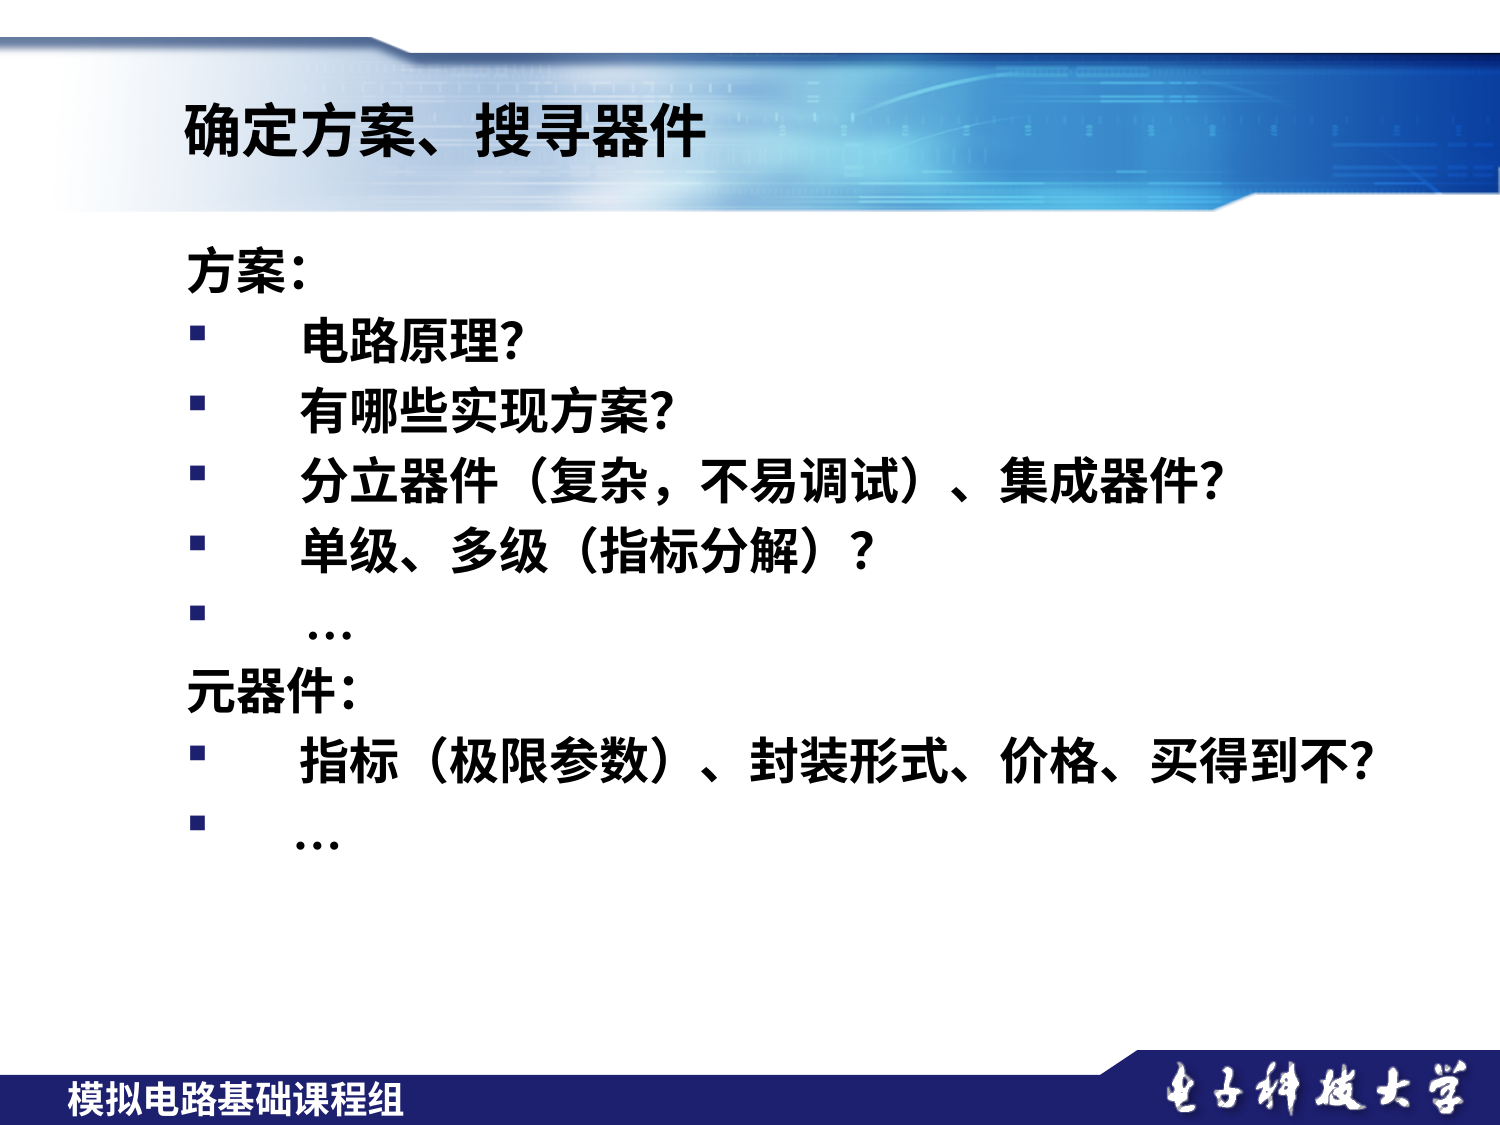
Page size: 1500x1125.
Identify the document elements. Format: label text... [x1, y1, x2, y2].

picture [0, 37, 1500, 213]
title 确定方案、搜寻器件 [74, 82, 1413, 176]
list 方案： 电路原理？ 有哪些实现方案？ 分立器件（复杂，不易调试）、集成器件？ 单级、多级（指标分解）？ … 元器件： 指标（极限参数）、封装形式、价格、买得到不？ … [170, 231, 1436, 965]
